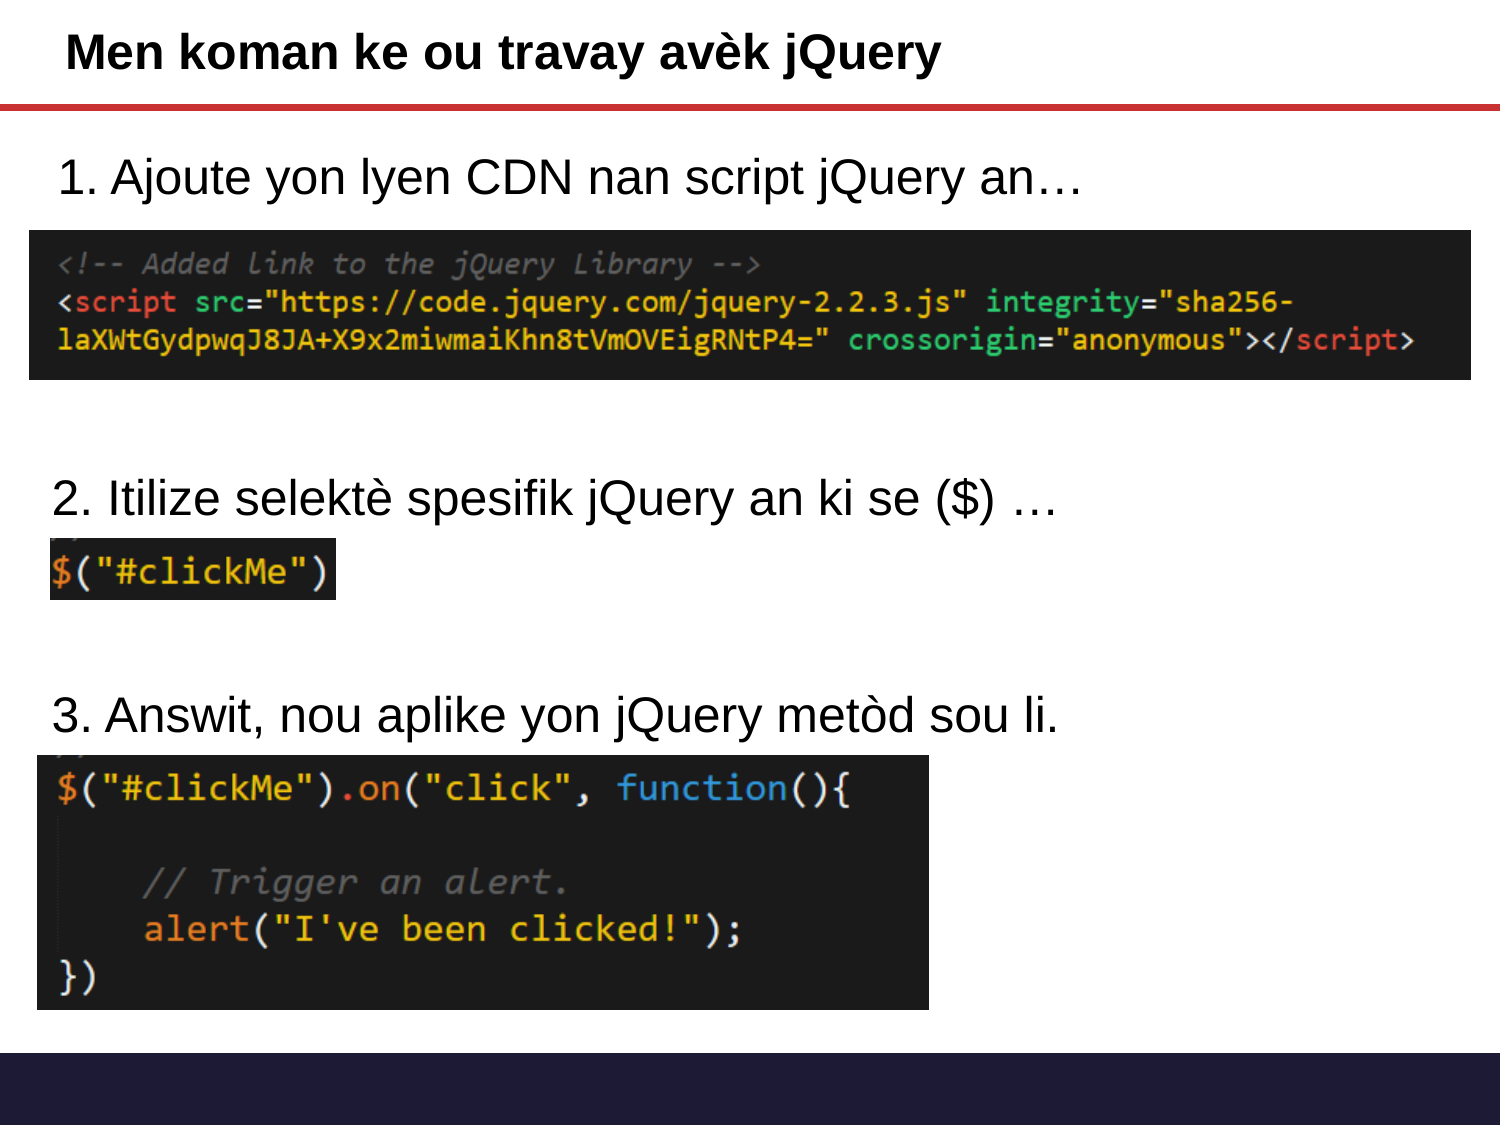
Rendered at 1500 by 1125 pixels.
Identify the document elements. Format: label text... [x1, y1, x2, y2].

text_box 3. Answit, nou aplike yon jQuery metòd sou li. [36, 674, 1462, 750]
text_box 1. Ajoute yon lyen CDN nan script jQuery an… [42, 137, 1468, 213]
picture [37, 755, 929, 1010]
picture [49, 538, 336, 600]
text_box 2. Itilize selektè spesifik jQuery an ki se ($) … [36, 457, 1462, 533]
picture [29, 230, 1471, 380]
title Men koman ke ou travay avèk jQuery [50, 0, 1413, 108]
